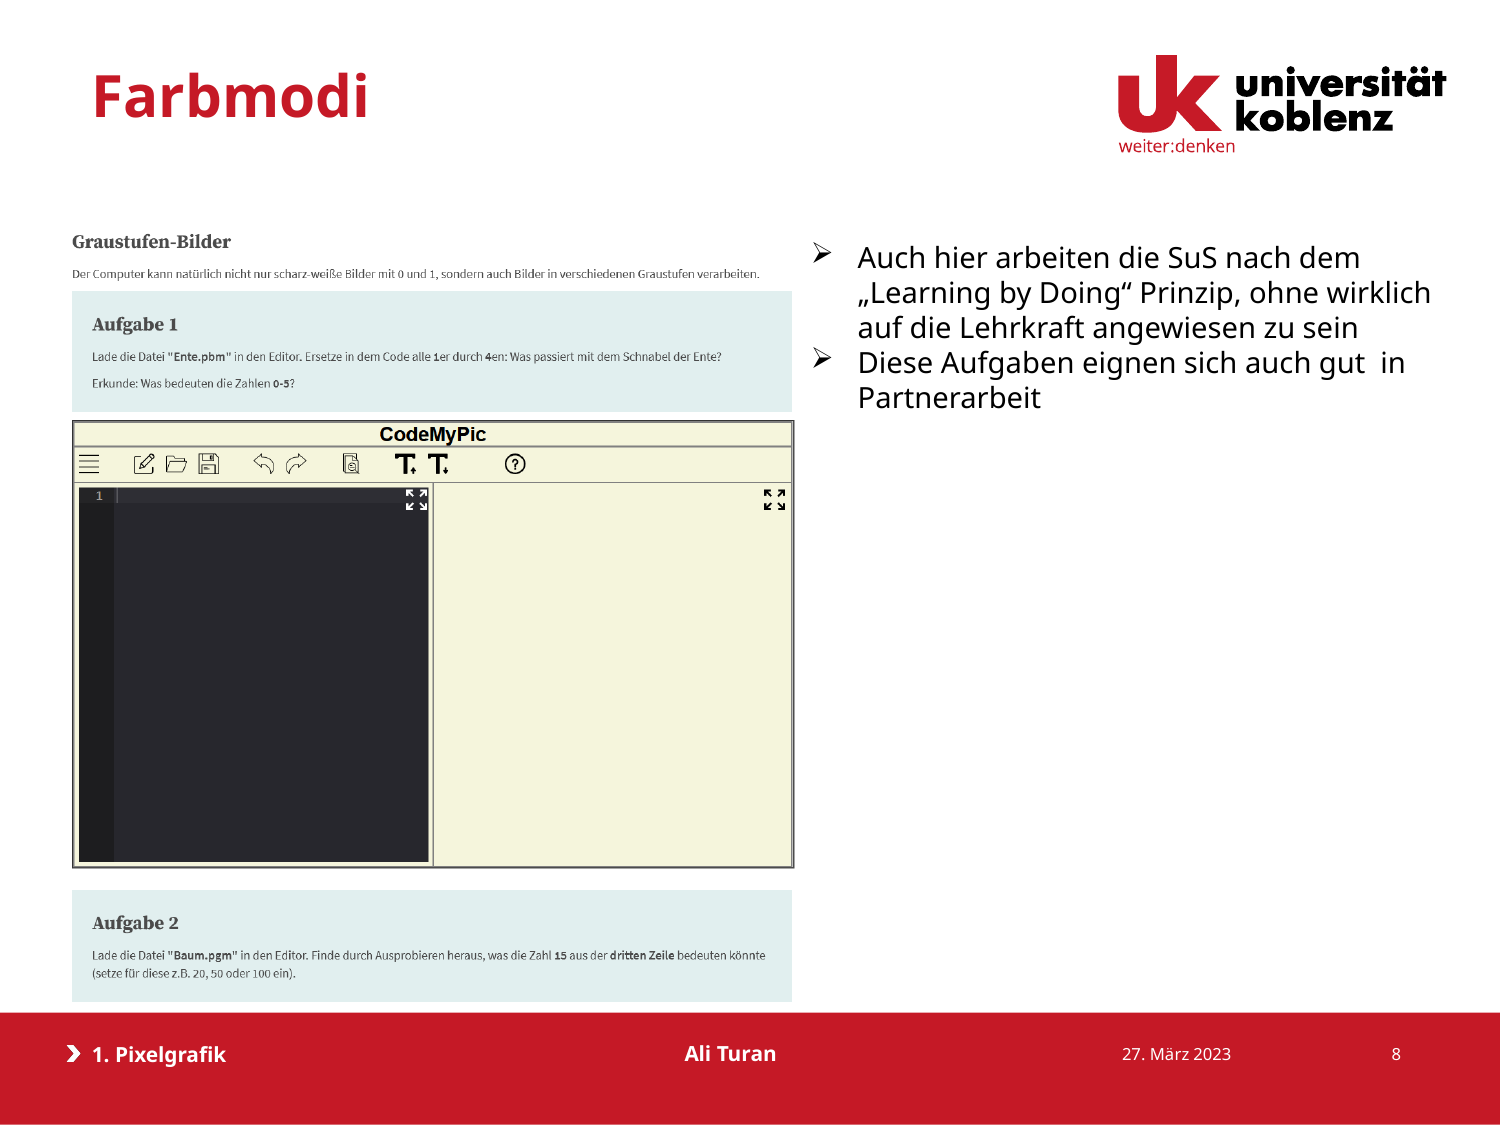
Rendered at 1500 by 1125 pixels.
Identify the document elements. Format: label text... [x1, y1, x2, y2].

picture [68, 231, 797, 1008]
text_box Auch hier arbeiten die SuS nach dem „Learning by Doing“ Prinzip, ohne wirklich auf die Lehrkraft angewiesen zu sein Diese Aufgaben eignen sich auch gut in Partnerarbeit [797, 231, 1477, 507]
title Farbmodi [77, 59, 1371, 231]
